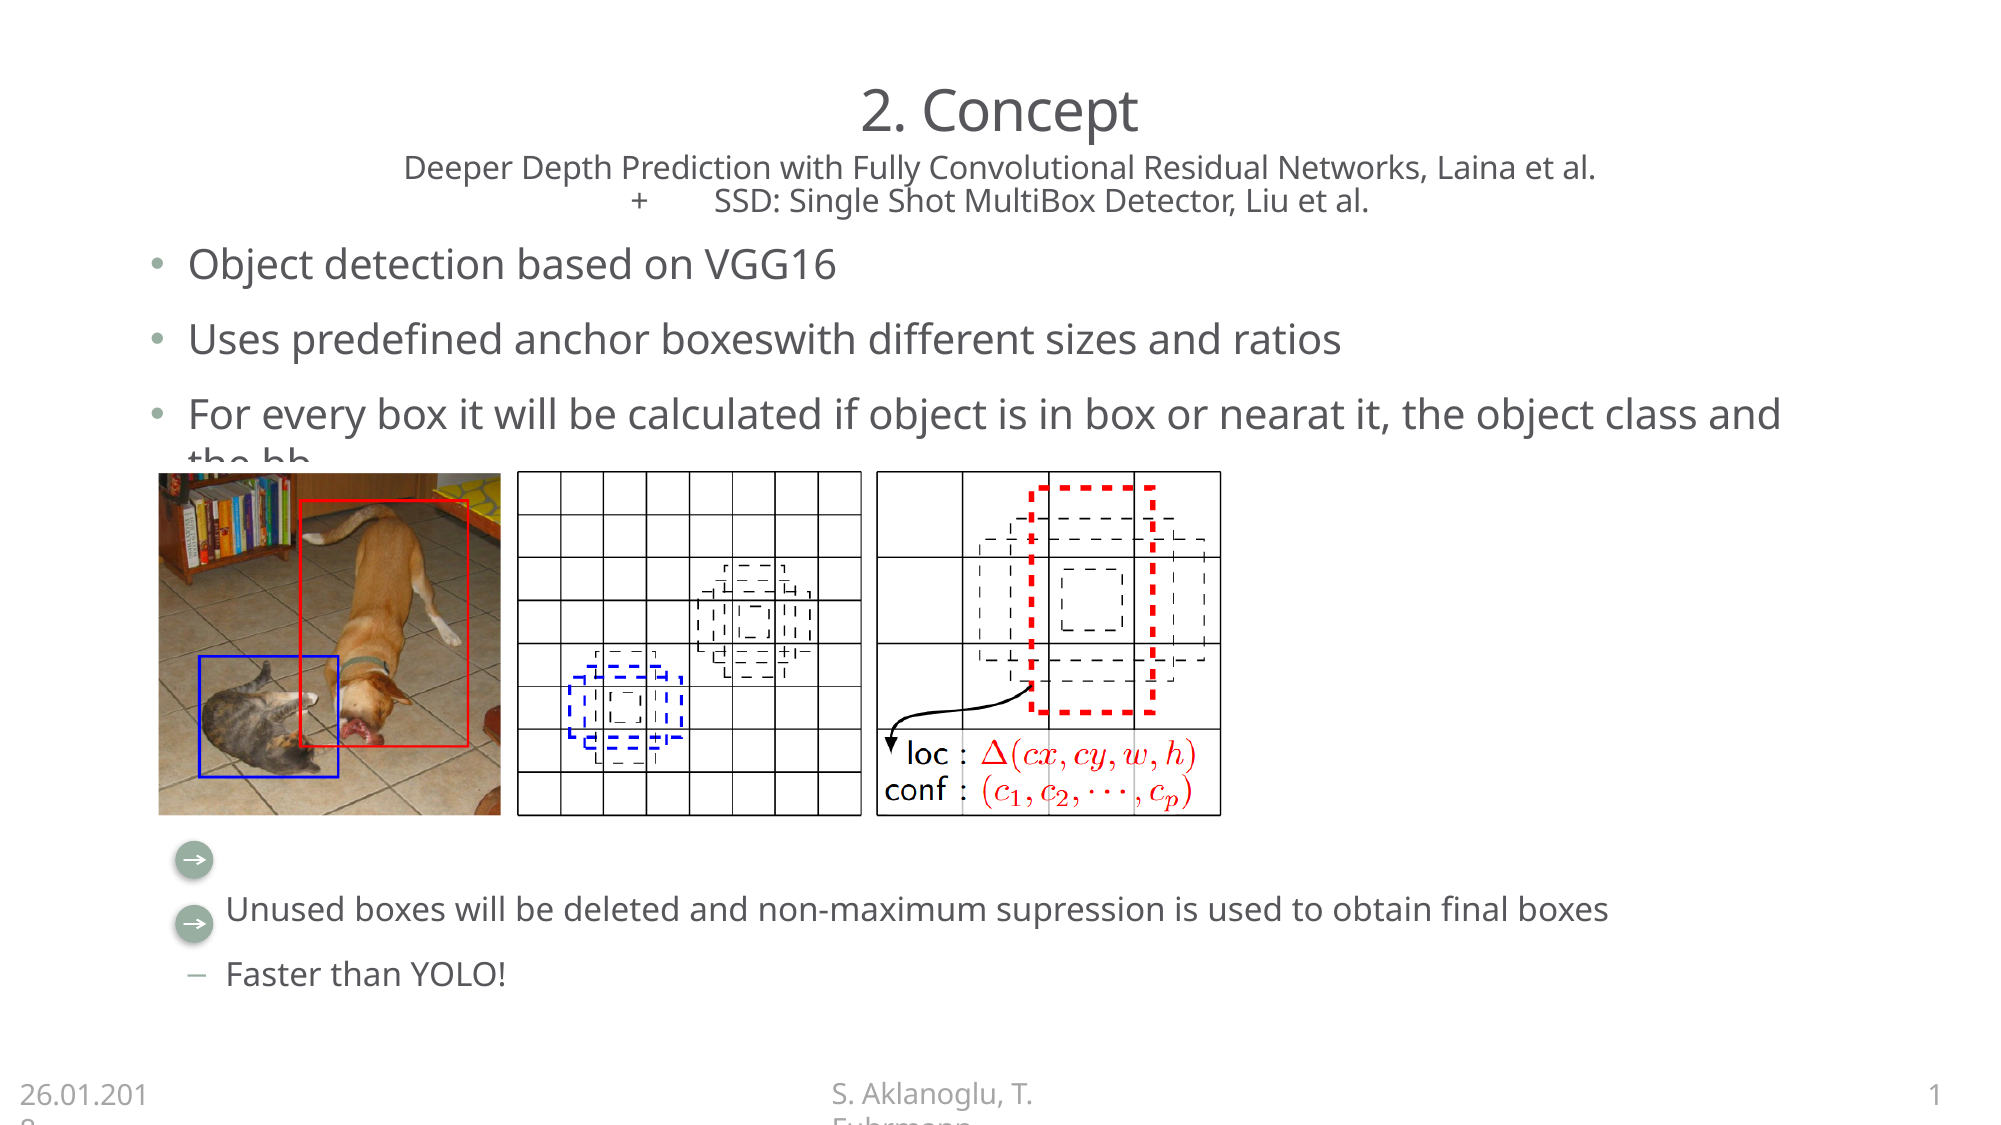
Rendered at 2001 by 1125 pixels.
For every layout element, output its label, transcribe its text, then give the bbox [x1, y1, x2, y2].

list 26.01.2018 [19, 1076, 162, 1118]
title 2. Concept [150, 45, 1850, 153]
list Object detection based on VGG16 Uses predefined anchor boxeswith different sizes and ratios For every box it will be calculated if object is in box or nearat it, the object class and the bb Unused boxes will be deleted and non-maximum supression is used to obtain final boxes Faster than YOLO! [150, 238, 1850, 998]
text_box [175, 840, 214, 880]
list 1 [1927, 1076, 1969, 1112]
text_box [175, 904, 214, 944]
picture [149, 461, 1227, 823]
list Deeper Depth Prediction with Fully Convolutional Residual Networks, Laina et al. + SSD: Single Shot MultiBox Detector, Liu et al. [150, 153, 1850, 220]
list S. Aklanoglu, T. Fuhrmann [831, 1074, 1169, 1111]
